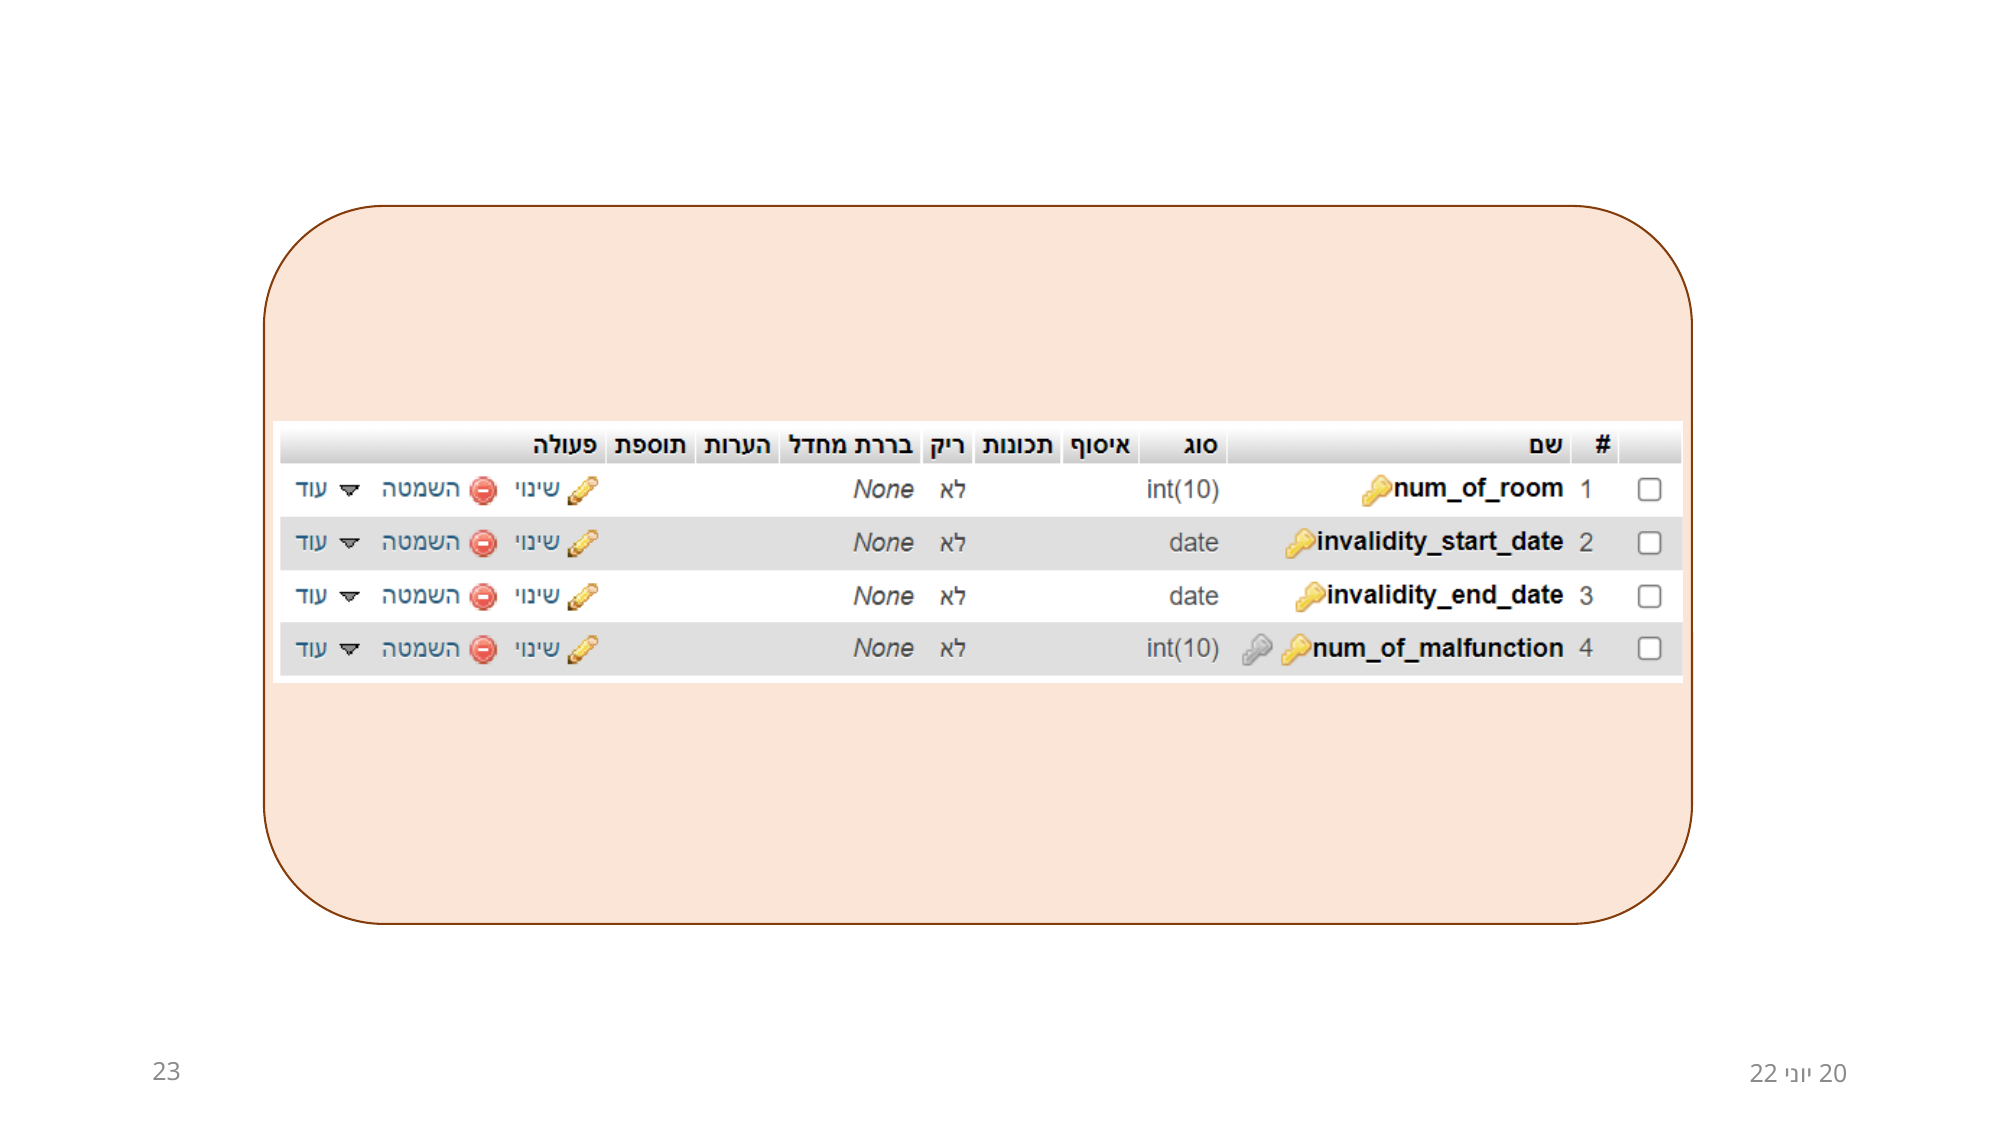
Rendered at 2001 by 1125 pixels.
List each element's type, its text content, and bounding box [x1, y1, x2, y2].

picture [273, 420, 1683, 684]
slide_number 20 יוני 22 [1412, 1042, 1863, 1103]
slide_number 23 [137, 1042, 588, 1103]
text_box [262, 204, 1694, 925]
